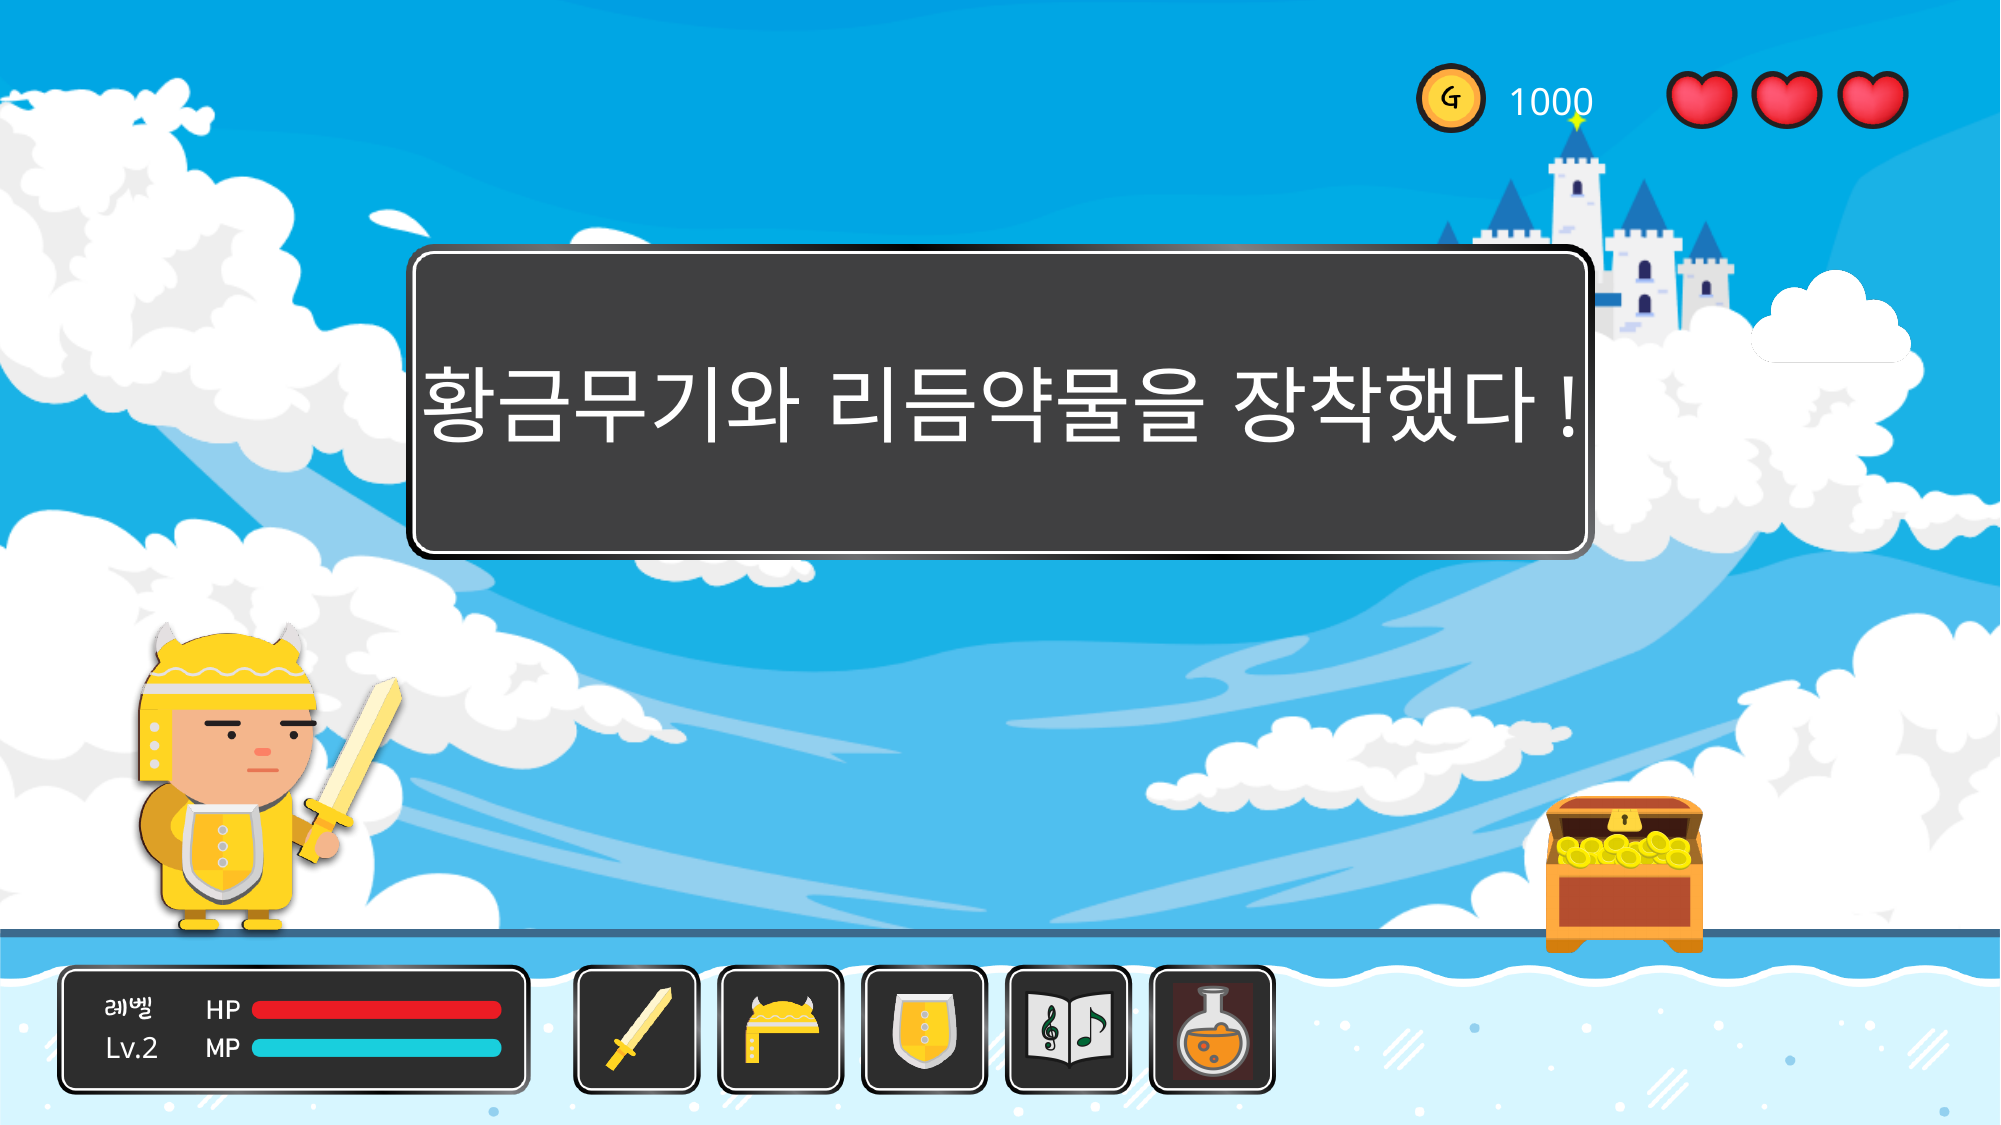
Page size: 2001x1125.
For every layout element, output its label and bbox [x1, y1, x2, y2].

text_box [0, 0, 2000, 1125]
text_box [1666, 71, 1909, 129]
picture [1546, 796, 1703, 953]
picture [138, 621, 402, 930]
text_box [404, 244, 1596, 560]
picture [1751, 269, 1911, 363]
picture [1173, 983, 1253, 1080]
text_box [1416, 63, 1617, 133]
text_box [57, 964, 1276, 1095]
picture [892, 994, 957, 1069]
picture [1019, 987, 1120, 1072]
picture [605, 987, 672, 1071]
picture [745, 996, 820, 1063]
